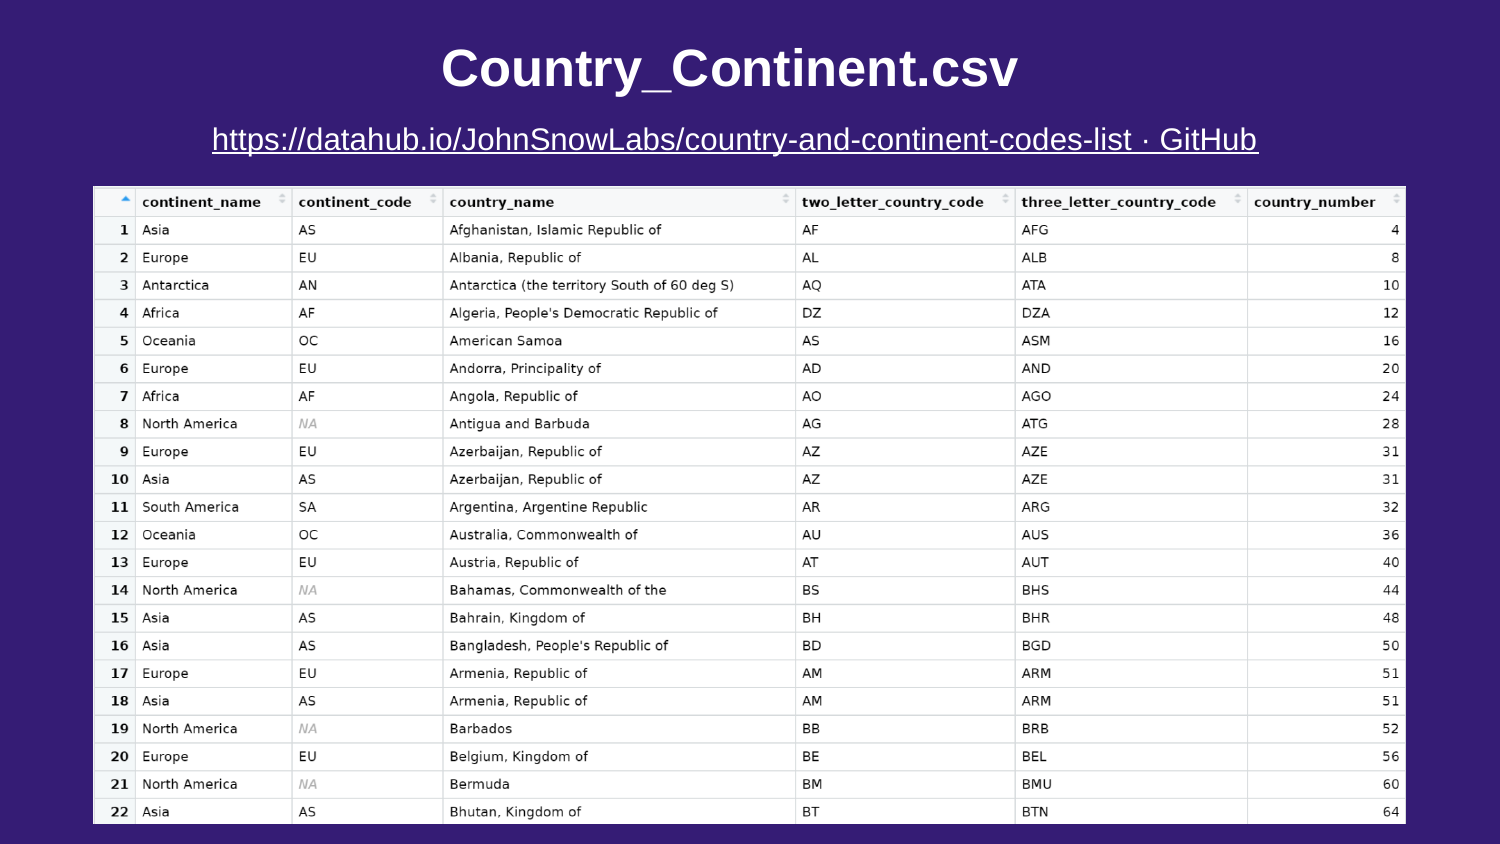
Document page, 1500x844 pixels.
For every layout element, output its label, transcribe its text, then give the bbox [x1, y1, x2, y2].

text_box https://datahub.io/JohnSnowLabs/country-and-continent-codes-list · GitHub [196, 104, 1334, 172]
picture [93, 186, 1407, 824]
title Country_Continent.csv [426, 19, 1052, 104]
